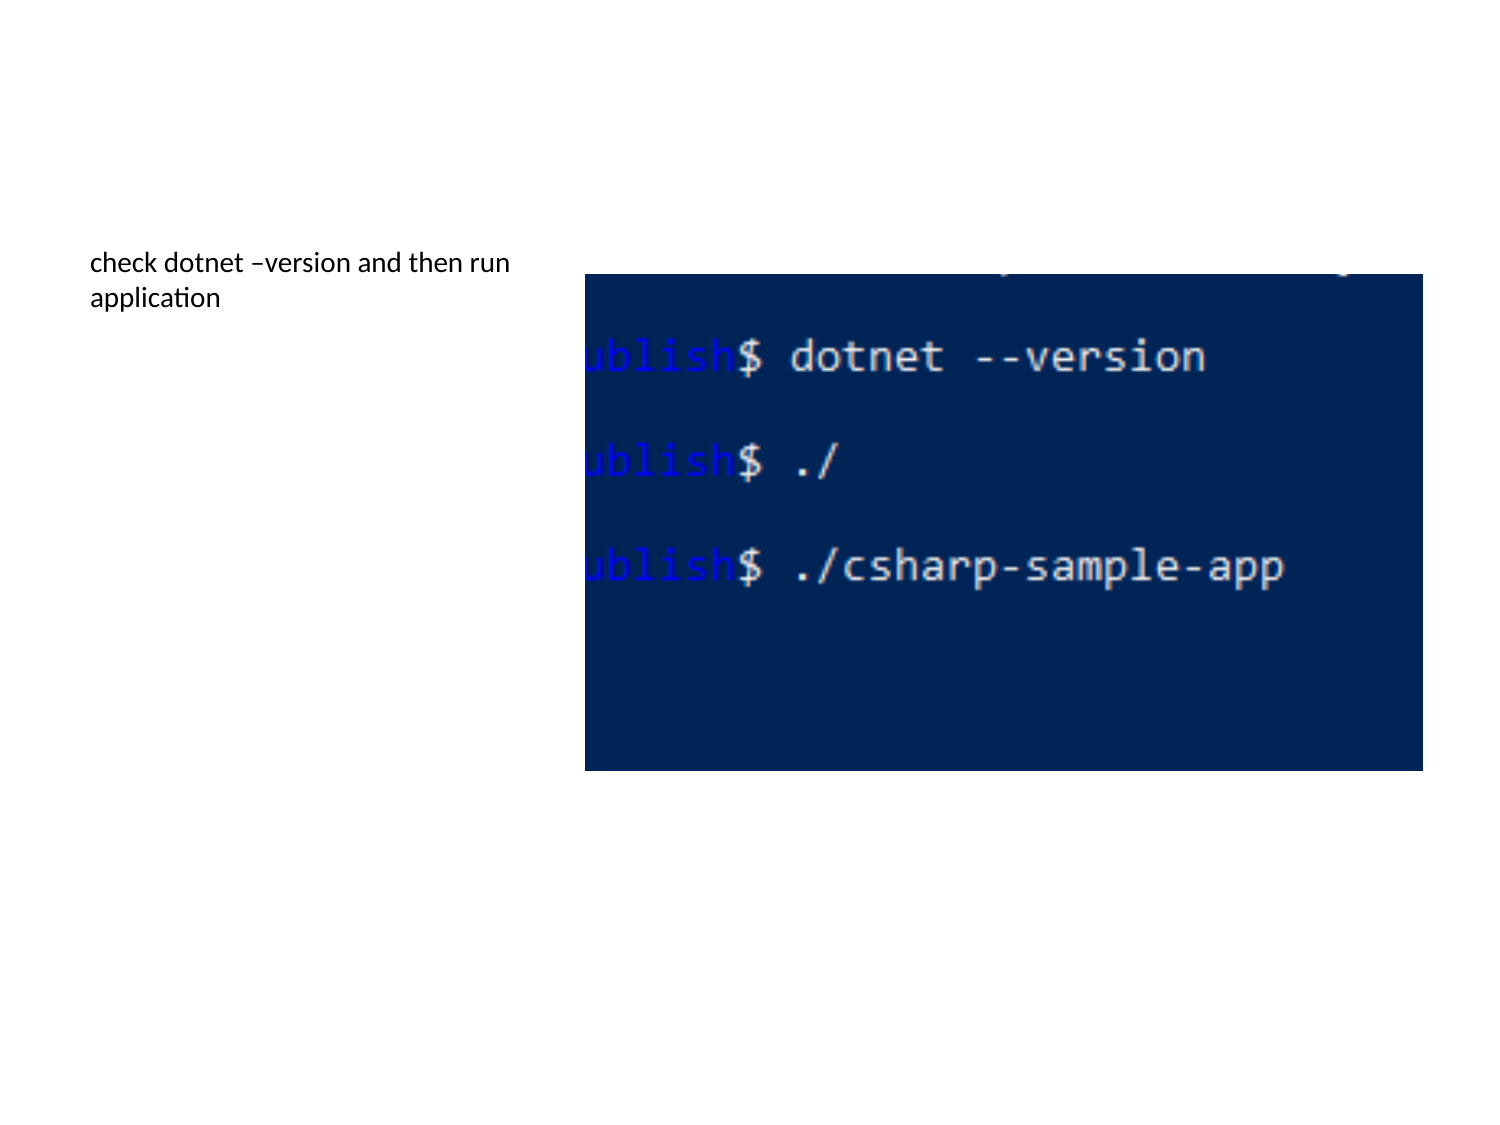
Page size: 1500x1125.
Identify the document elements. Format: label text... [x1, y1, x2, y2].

picture [585, 274, 1424, 771]
list check dotnet –version and then run application [75, 235, 569, 1005]
